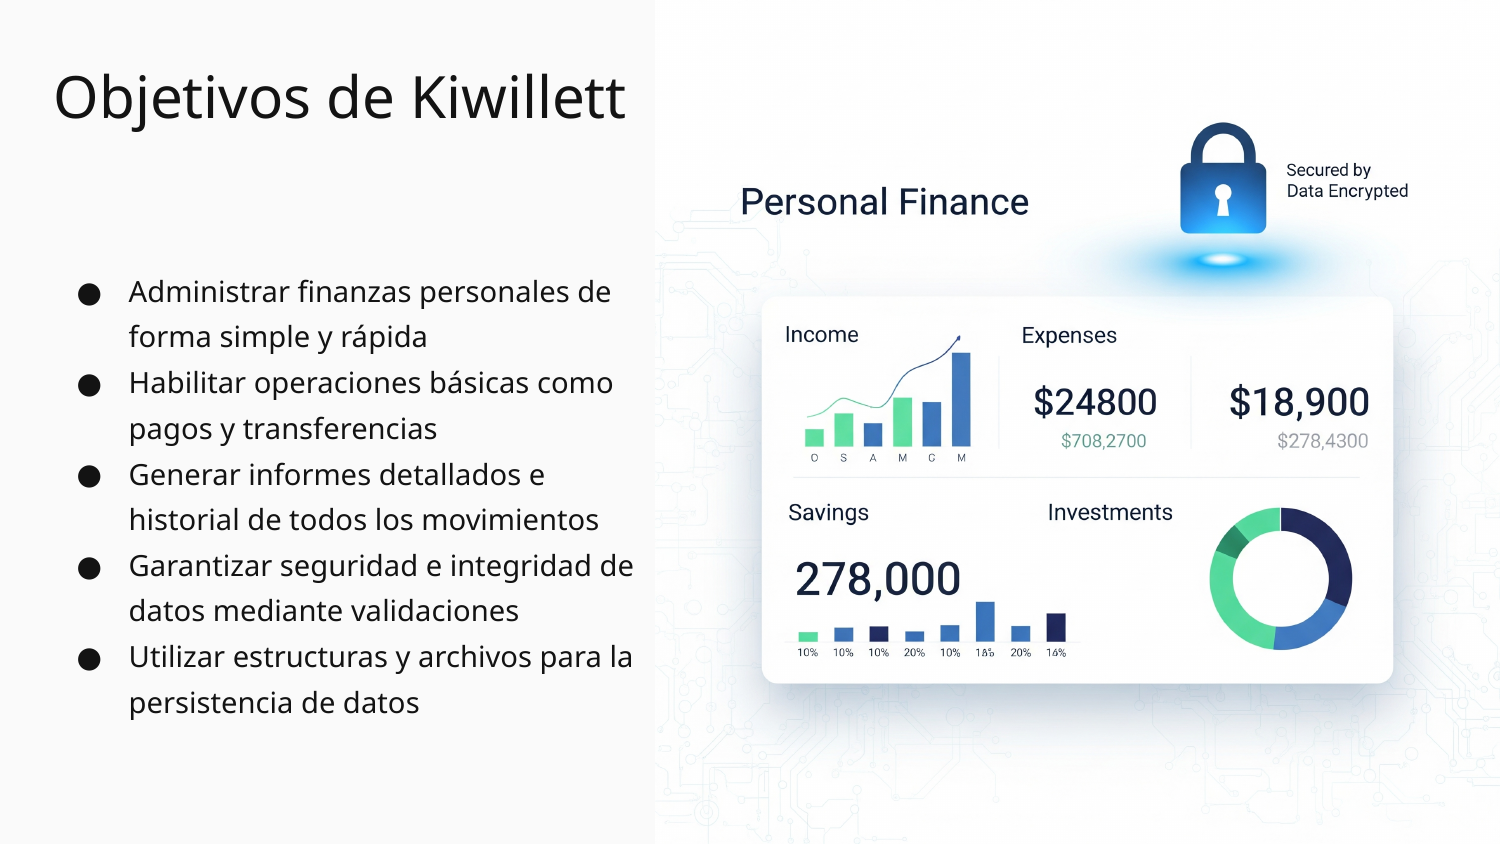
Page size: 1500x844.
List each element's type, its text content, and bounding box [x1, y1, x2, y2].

picture [655, 0, 1500, 844]
list Administrar finanzas personales de forma simple y rápida Habilitar operaciones básicas como pagos y transferencias Generar informes detallados e historial de todos los movimientos Garantizar seguridad e integridad de datos mediante validaciones Utilizar estructuras y archivos para la persistencia de datos [53, 265, 636, 805]
title Objetivos de Kiwillett [53, 55, 636, 236]
